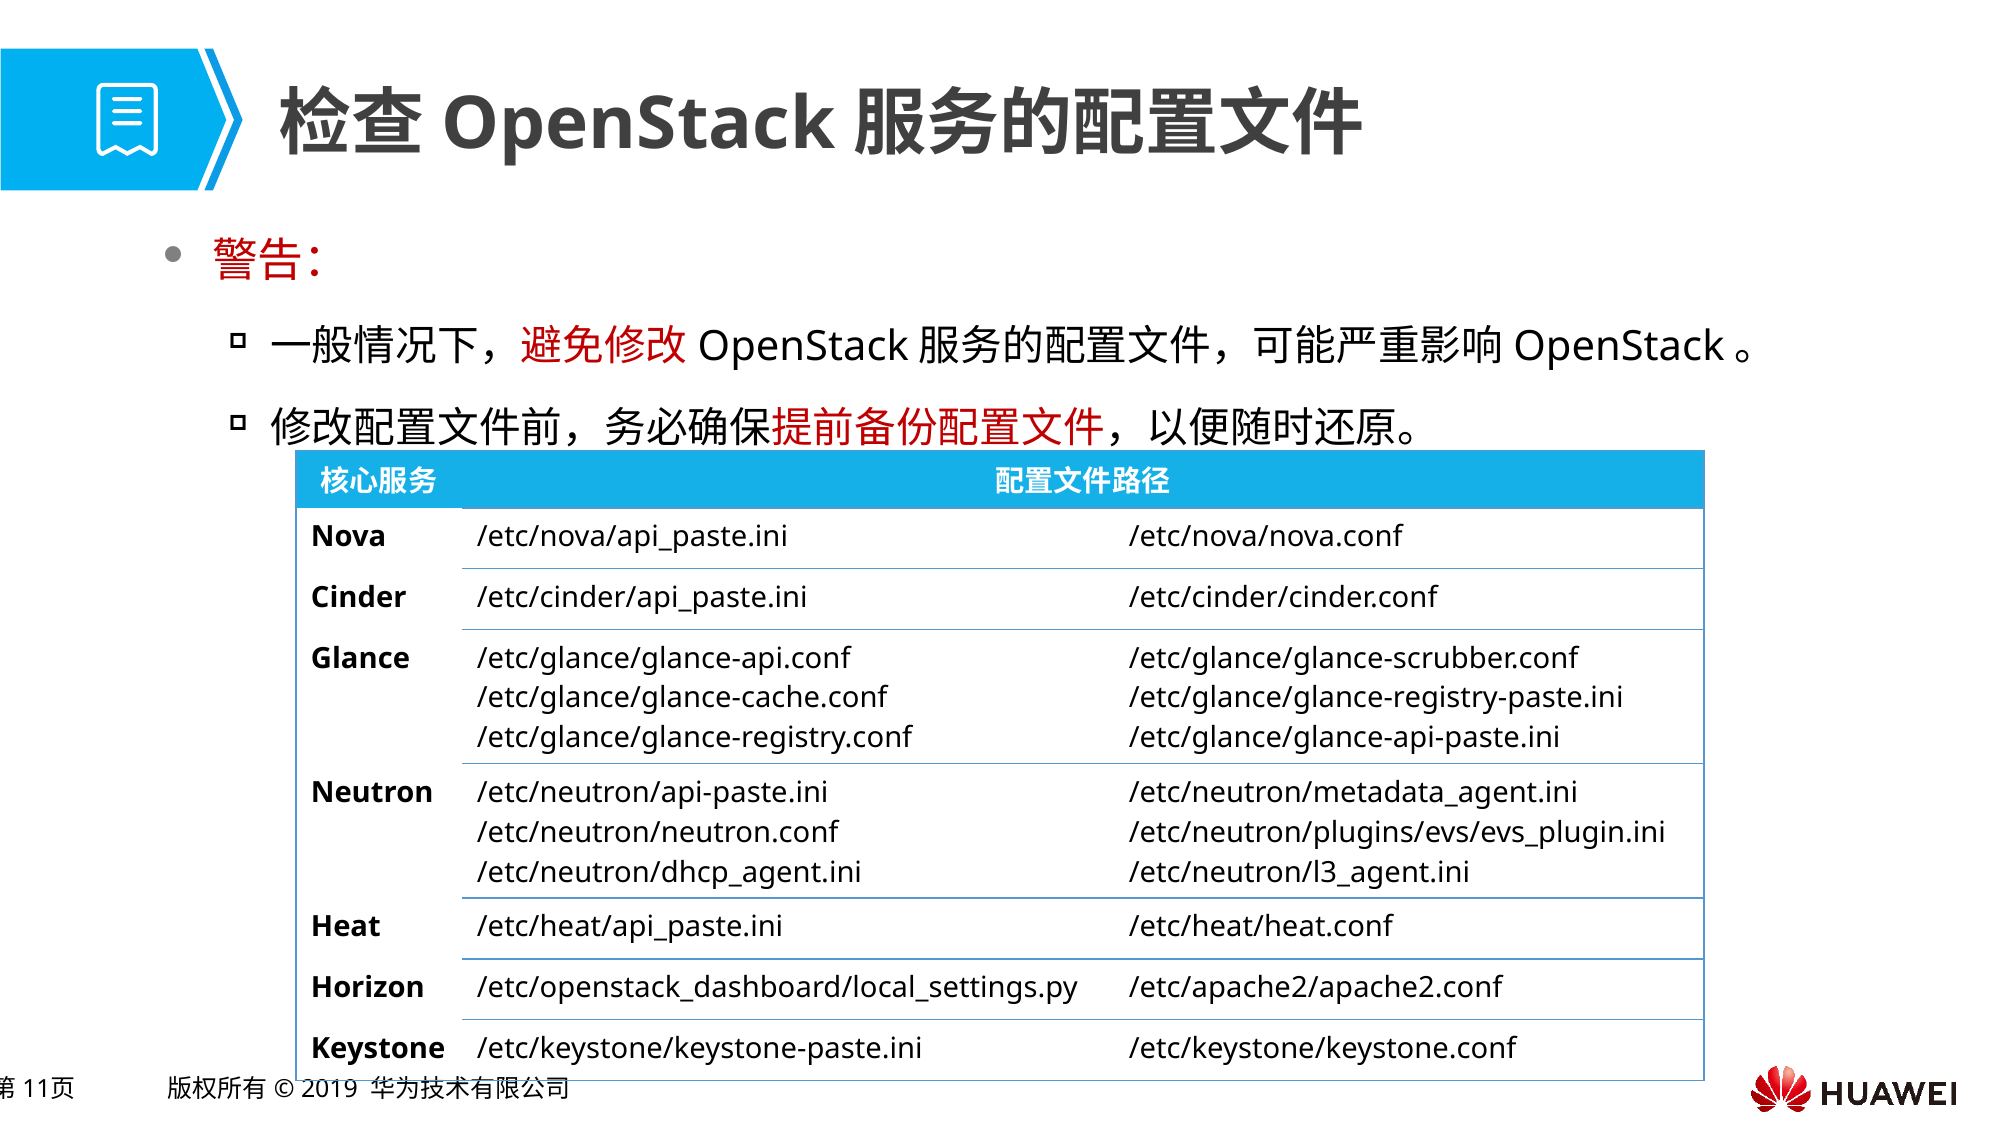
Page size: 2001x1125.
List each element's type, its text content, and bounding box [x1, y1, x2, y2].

table_cell /etc/keystone/keystone.conf [1114, 1020, 1703, 1080]
table_cell /etc/keystone/keystone-paste.ini [462, 1020, 1114, 1080]
table_cell /etc/heat/heat.conf [1114, 899, 1703, 958]
table_cell /etc/neutron/api-paste.ini /etc/neutron/neutron.conf /etc/neutron/dhcp_agent.ini [462, 764, 1114, 897]
table_cell /etc/glance/glance-scrubber.conf /etc/glance/glance-registry-paste.ini /etc/glance/glance-api-paste.ini [1114, 630, 1703, 763]
table_cell Keystone [297, 1020, 462, 1080]
picture [1751, 1066, 1956, 1112]
table_cell /etc/cinder/api_paste.ini [462, 569, 1114, 629]
table_cell Horizon [297, 959, 462, 1020]
table_cell /etc/glance/glance-api.conf /etc/glance/glance-cache.conf /etc/glance/glance-registry.conf [462, 630, 1114, 763]
table_header 核心服务 [297, 451, 462, 508]
table_cell /etc/openstack_dashboard/local_settings.py [462, 960, 1114, 1019]
table_cell Nova [297, 508, 462, 569]
table_cell /etc/neutron/metadata_agent.ini /etc/neutron/plugins/evs/evs_plugin.ini /etc/neutron/l3_agent.ini [1114, 764, 1703, 897]
title 检查OpenStack服务的配置文件 [261, 67, 1875, 173]
table_cell /etc/nova/nova.conf [1114, 509, 1703, 568]
list 警告： 一般情况下，避免修改OpenStack服务的配置文件，可能严重影响OpenStack。 修改配置文件前，务必确保提前备份配置文件，以便随时还原。 [149, 202, 1883, 971]
table_cell Glance [297, 630, 462, 764]
table_header 配置文件路径 [462, 451, 1703, 507]
table_cell /etc/apache2/apache2.conf [1114, 960, 1703, 1019]
table_cell Cinder [297, 569, 462, 630]
table_cell Heat [297, 898, 462, 959]
table_cell /etc/cinder/cinder.conf [1114, 569, 1703, 629]
table_cell Neutron [297, 764, 462, 898]
table_cell /etc/nova/api_paste.ini [462, 509, 1114, 568]
table_cell /etc/heat/api_paste.ini [462, 899, 1114, 958]
